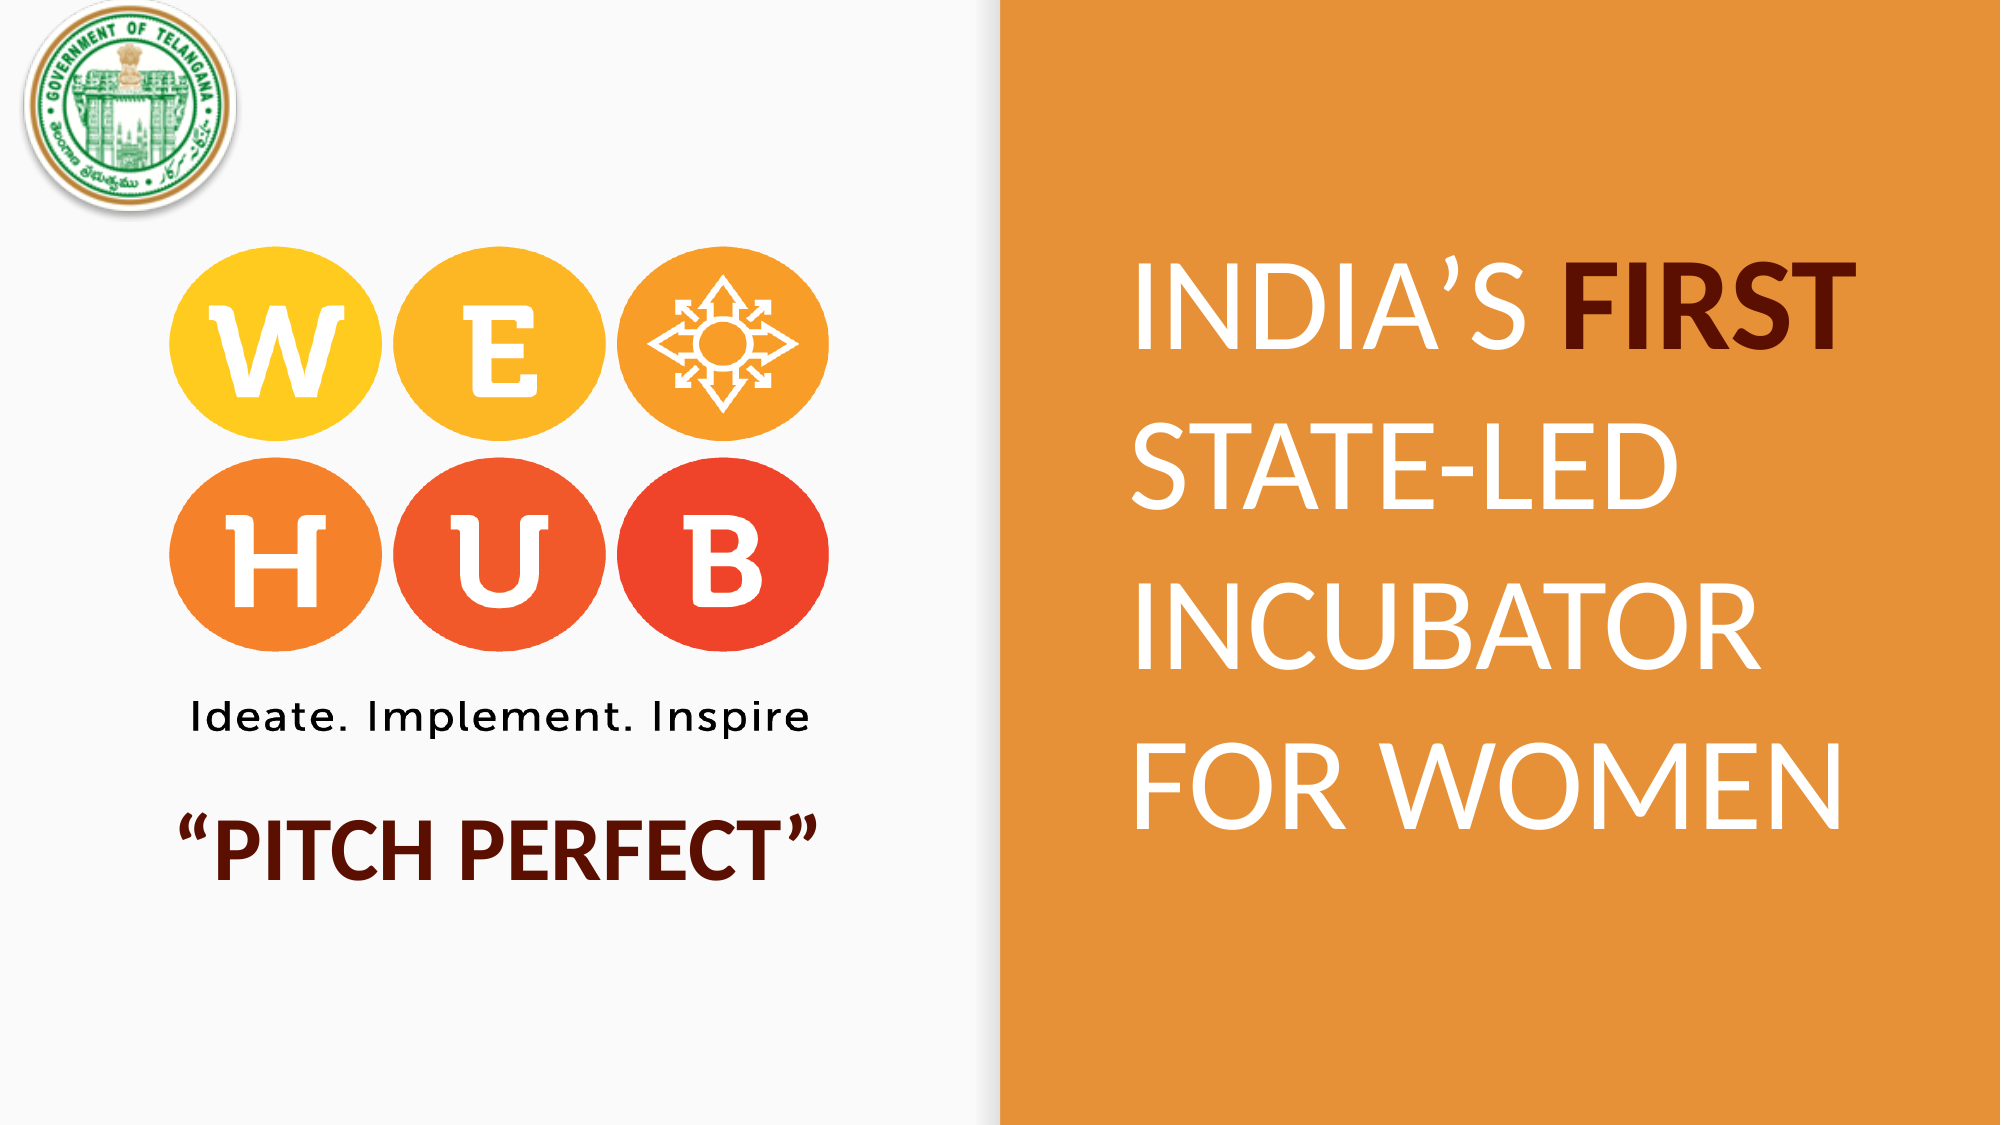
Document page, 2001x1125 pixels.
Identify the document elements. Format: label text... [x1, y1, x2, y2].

picture [169, 245, 829, 740]
text_box “PITCH PERFECT” [0, 781, 1015, 907]
picture [19, 0, 242, 223]
text_box INDIA’S FIRST STATE-LED INCUBATOR FOR WOMEN [1108, 195, 1909, 885]
